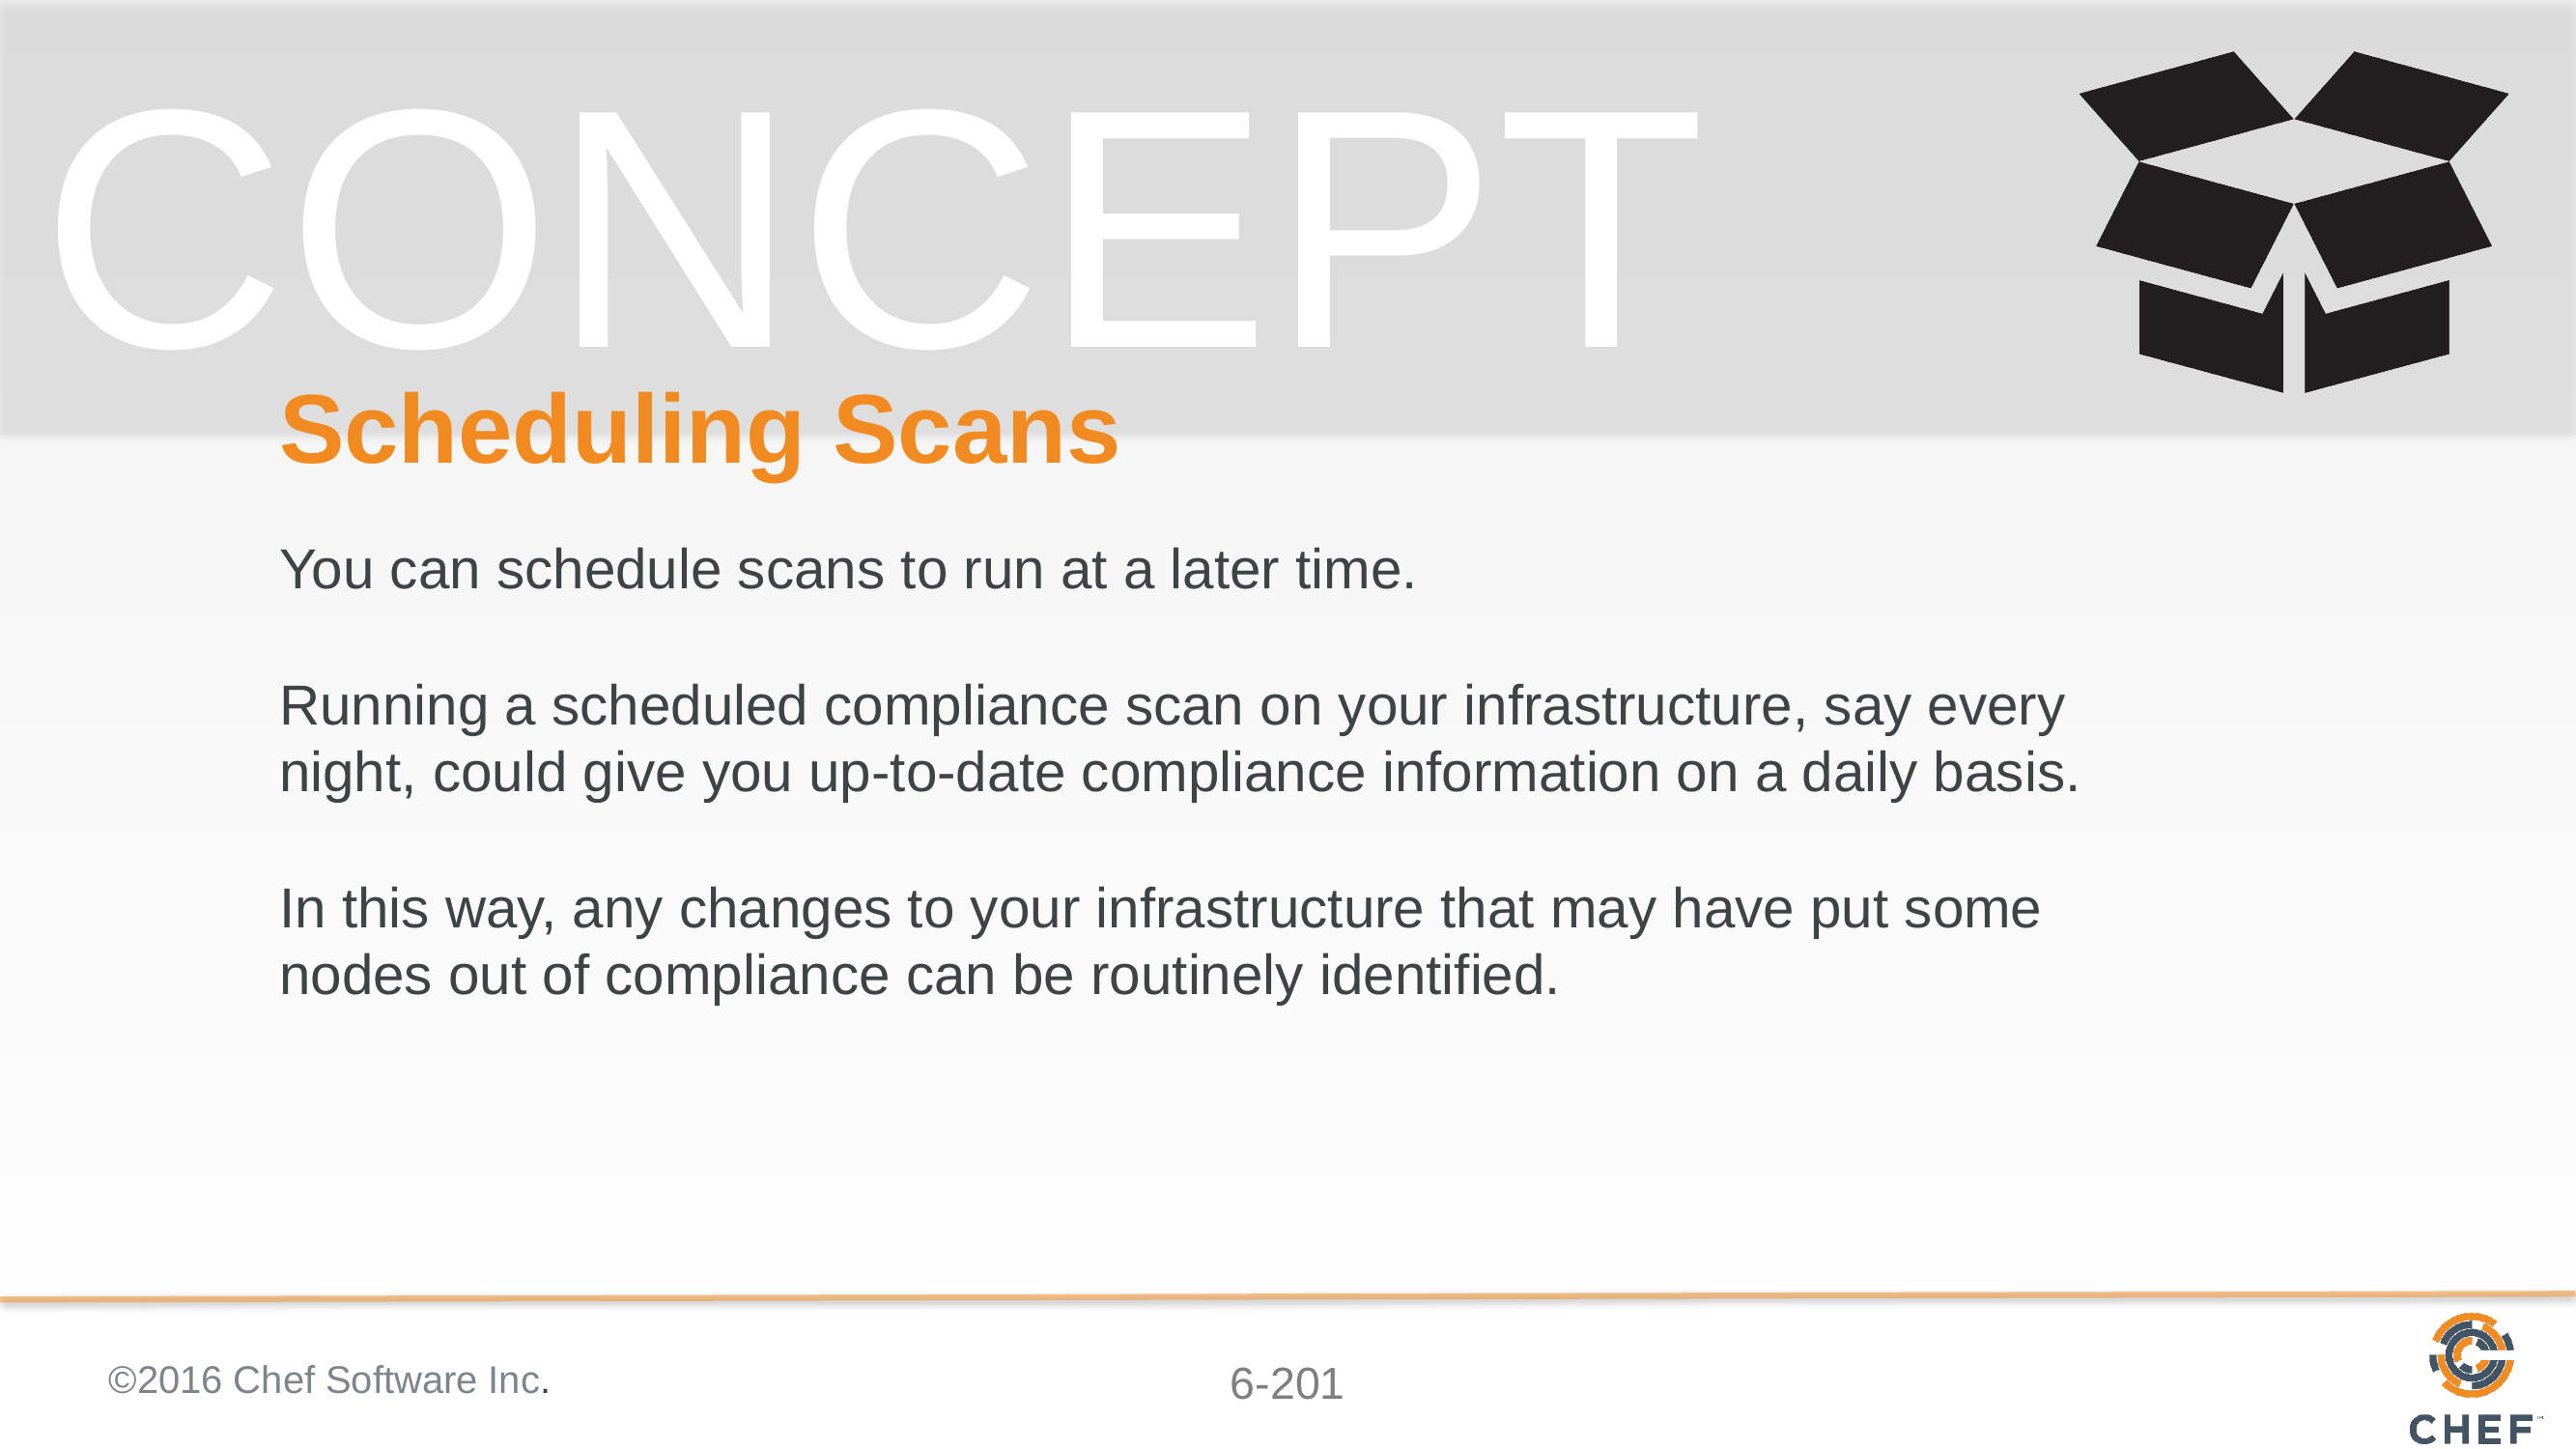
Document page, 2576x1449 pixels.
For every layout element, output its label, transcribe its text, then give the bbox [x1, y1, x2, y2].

subtitle You can schedule scans to run at a later time. Running a scheduled compliance scan on your infrastructure, say every night, could give you up-to-date compliance information on a daily basis. In this way, any changes to your infrastructure that may have put some nodes out of compliance can be routinely identified. [265, 518, 2217, 1203]
picture [2399, 1297, 2551, 1449]
title Scheduling Scans [265, 363, 2217, 499]
picture [2079, 51, 2509, 399]
